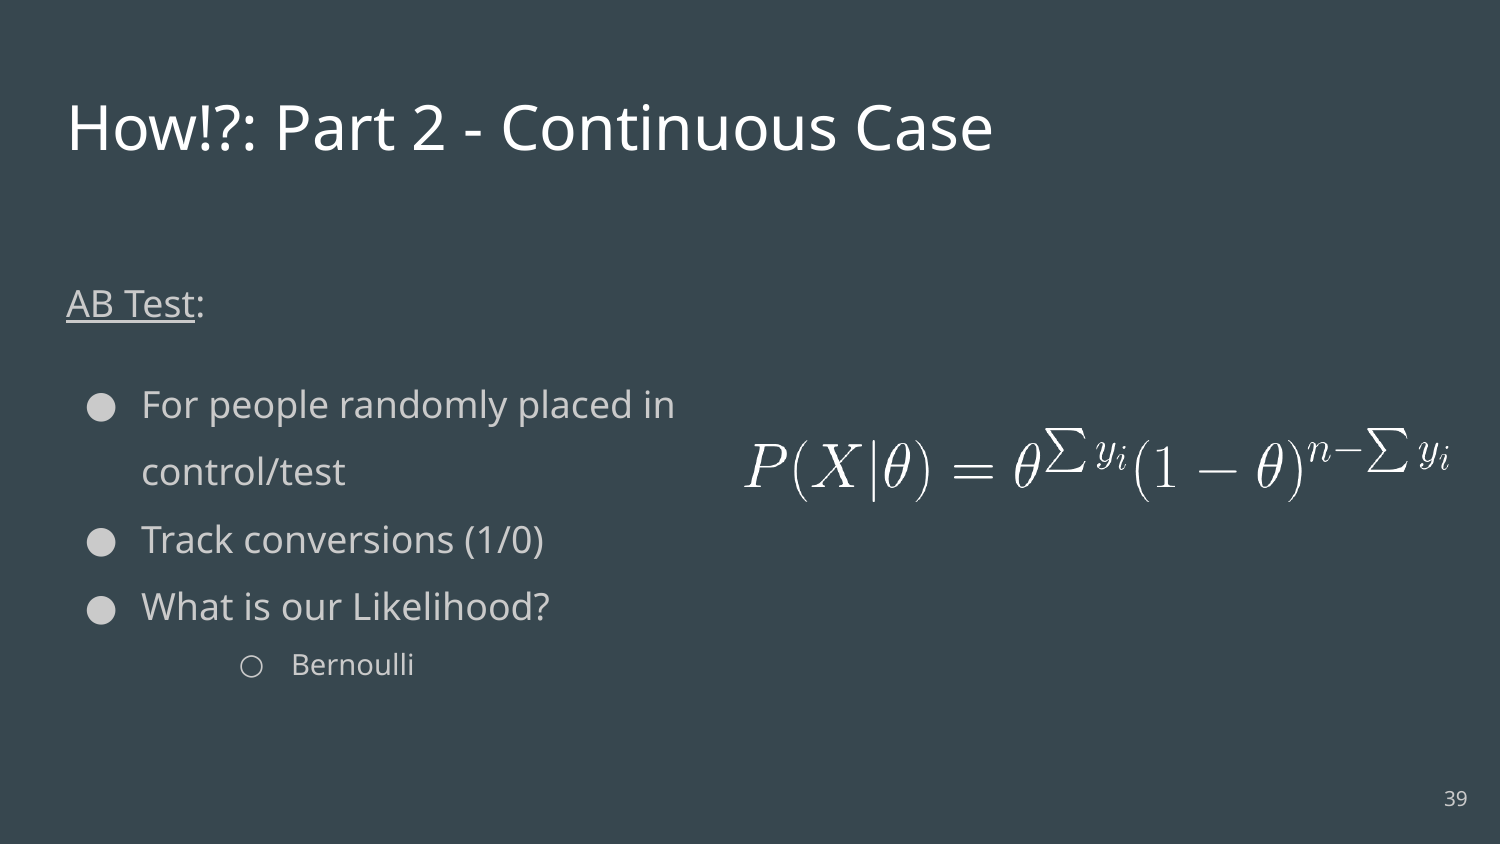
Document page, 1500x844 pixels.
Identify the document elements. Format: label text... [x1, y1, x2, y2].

title How!?: Part 2 - Continuous Case [51, 72, 1449, 167]
slide_number ‹#› [1392, 767, 1483, 833]
picture [743, 427, 1450, 502]
list AB Test: For people randomly placed in control/test Track conversions (1/0) What is our Likelihood? Bernoulli [51, 189, 708, 750]
